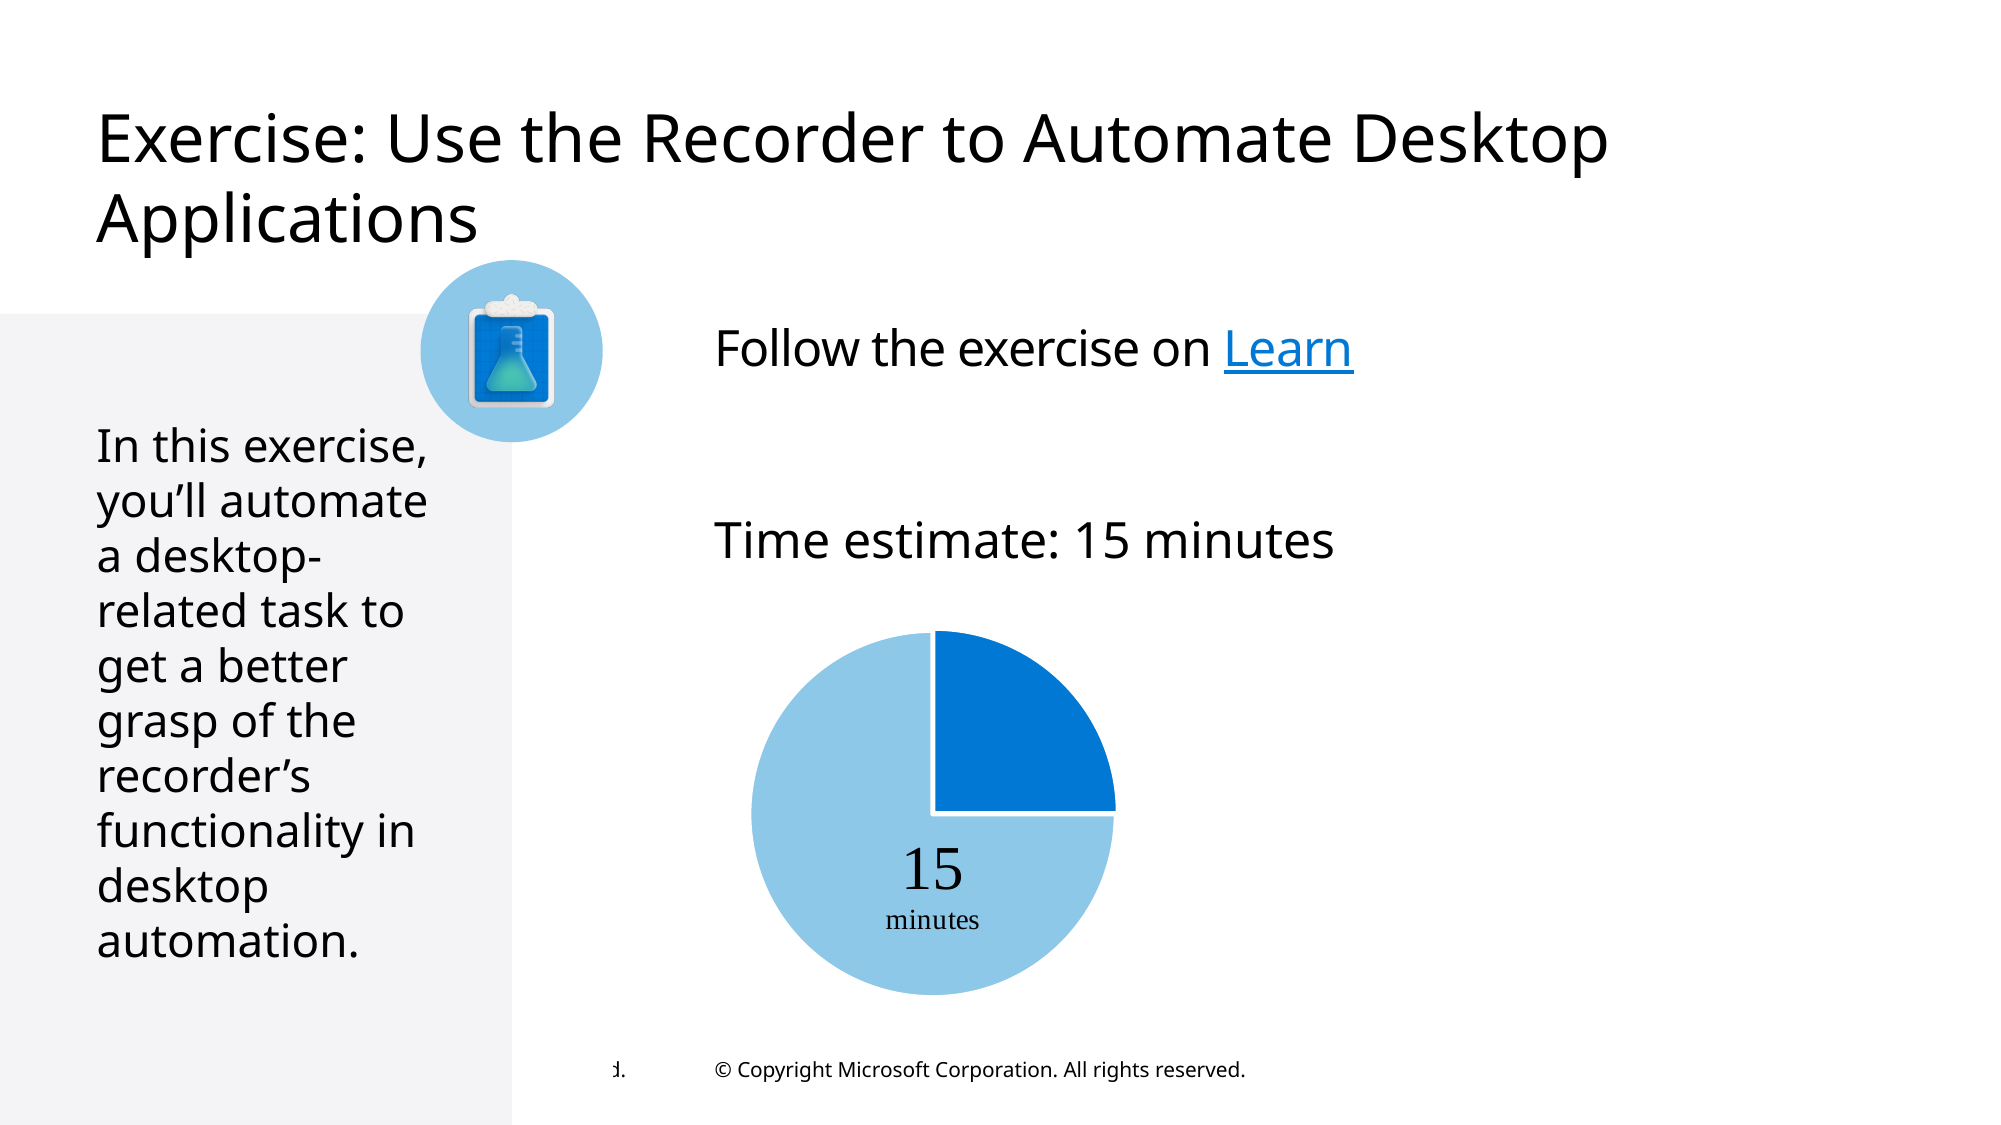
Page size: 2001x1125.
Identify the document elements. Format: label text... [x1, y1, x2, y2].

list In this exercise, you’ll automate a desktop-related task to get a better grasp of the recorder’s functionality in desktop automation. [96, 416, 463, 1055]
chart [714, 620, 1151, 1008]
picture [454, 294, 569, 408]
text_box Follow the exercise on Learn [714, 315, 1903, 385]
title Exercise: Use the Recorder to Automate Desktop Applications [96, 96, 1924, 258]
text_box Time estimate: 15 minutes [714, 515, 1580, 570]
